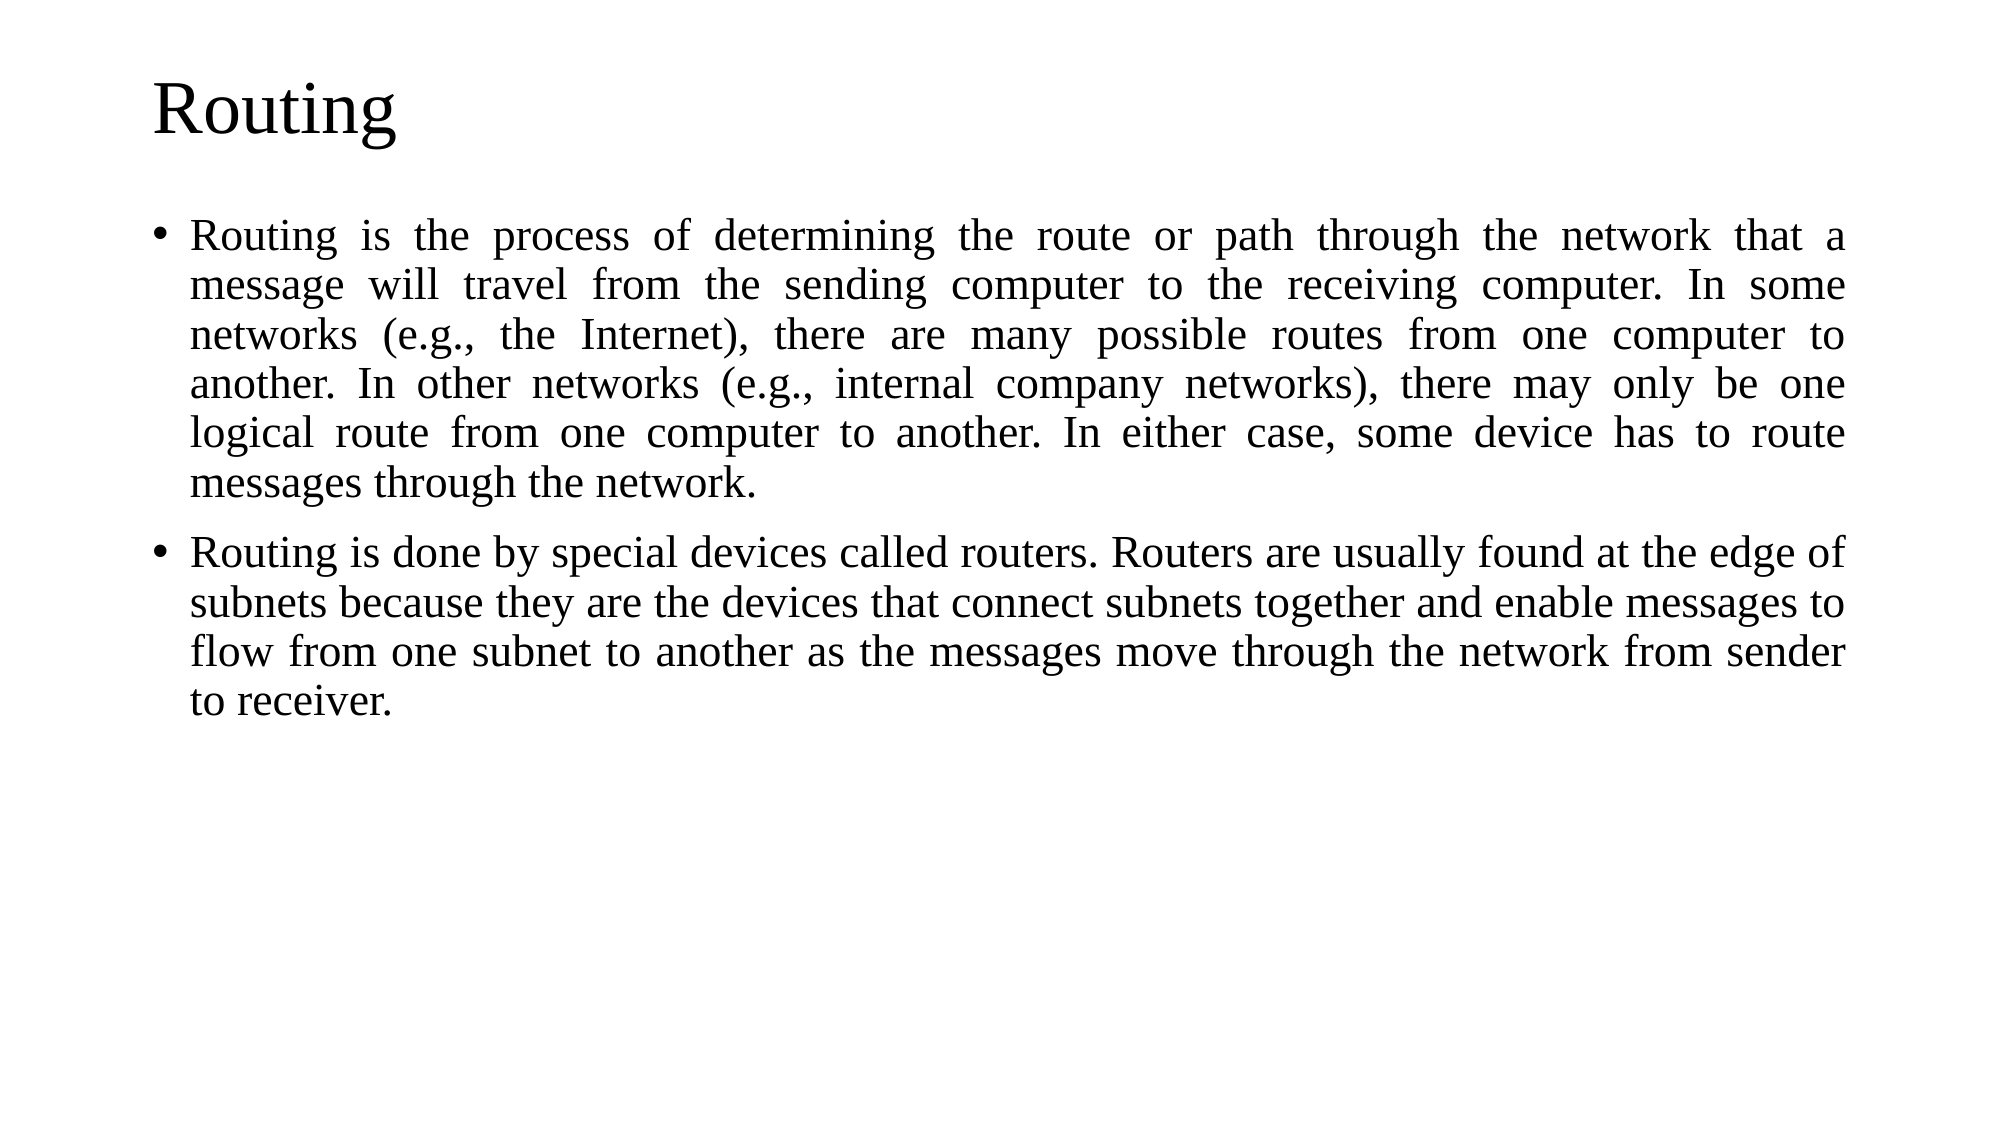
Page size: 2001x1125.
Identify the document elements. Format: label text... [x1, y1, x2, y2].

list Routing is the process of determining the route or path through the network that a message will travel from the sending computer to the receiving computer. In some networks (e.g., the Internet), there are many possible routes from one computer to another. In other networks (e.g., internal company networks), there may only be one logical route from one computer to another. In either case, some device has to route messages through the network. Routing is done by special devices called routers. Routers are usually found at the edge of subnets because they are the devices that connect subnets together and enable messages to flow from one subnet to another as the messages move through the network from sender to receiver. [137, 203, 1863, 1014]
title Routing [137, 59, 1863, 158]
